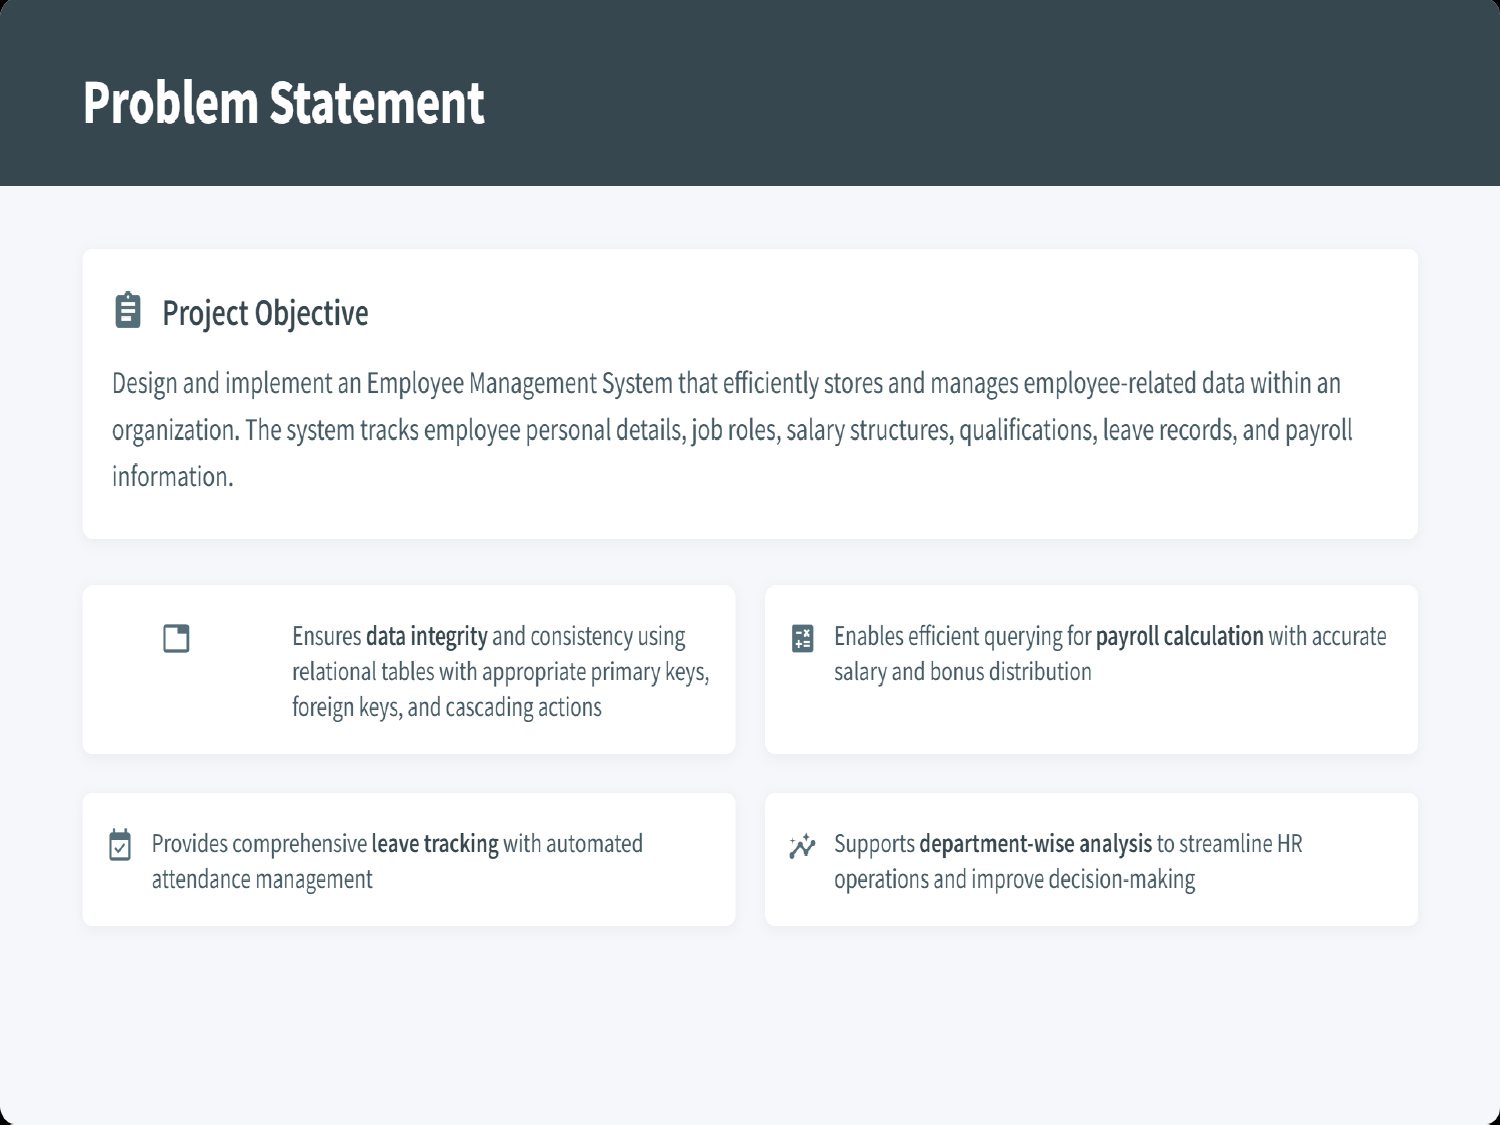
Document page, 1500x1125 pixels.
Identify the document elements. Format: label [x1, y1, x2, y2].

list [0, 0, 1500, 1125]
